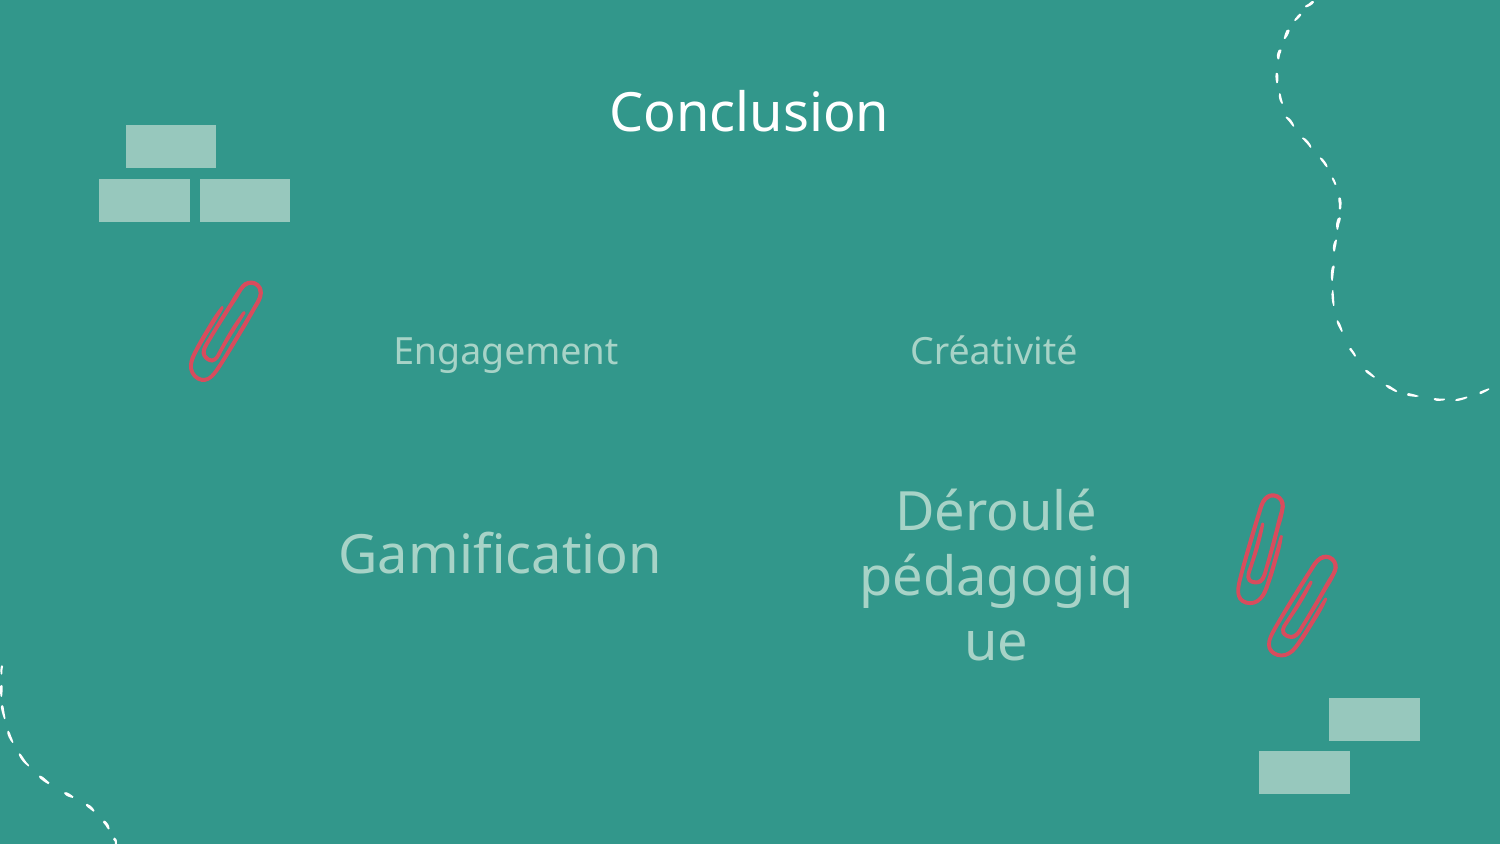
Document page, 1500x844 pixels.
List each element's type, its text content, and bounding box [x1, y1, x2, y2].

title Engagement [310, 320, 701, 379]
title Conclusion [117, 72, 1382, 148]
title Créativité [799, 320, 1189, 380]
title Gamification [262, 512, 738, 592]
title Déroulé pédagogique [834, 494, 1159, 654]
